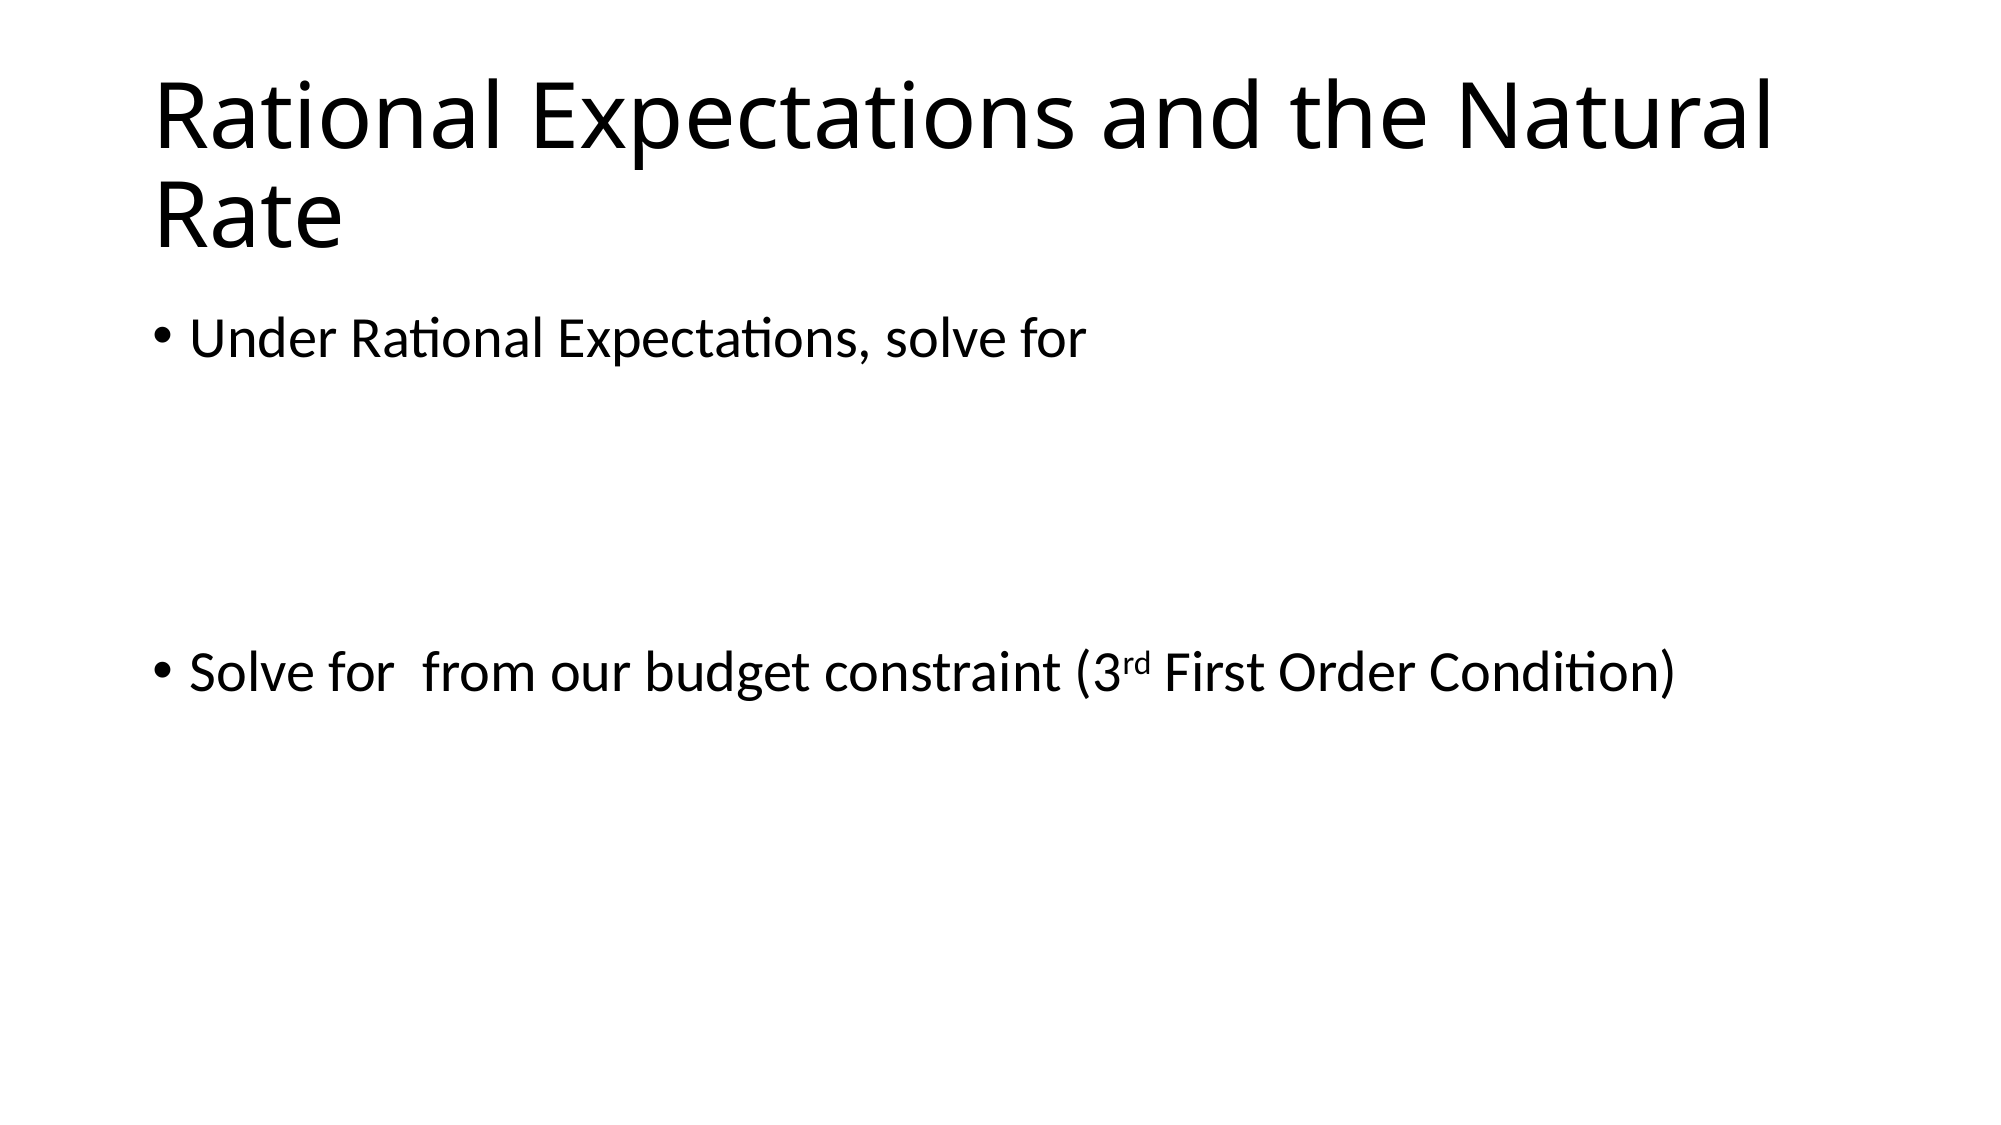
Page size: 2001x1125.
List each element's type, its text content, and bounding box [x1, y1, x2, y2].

title Rational Expectations and the Natural Rate [137, 59, 1863, 278]
